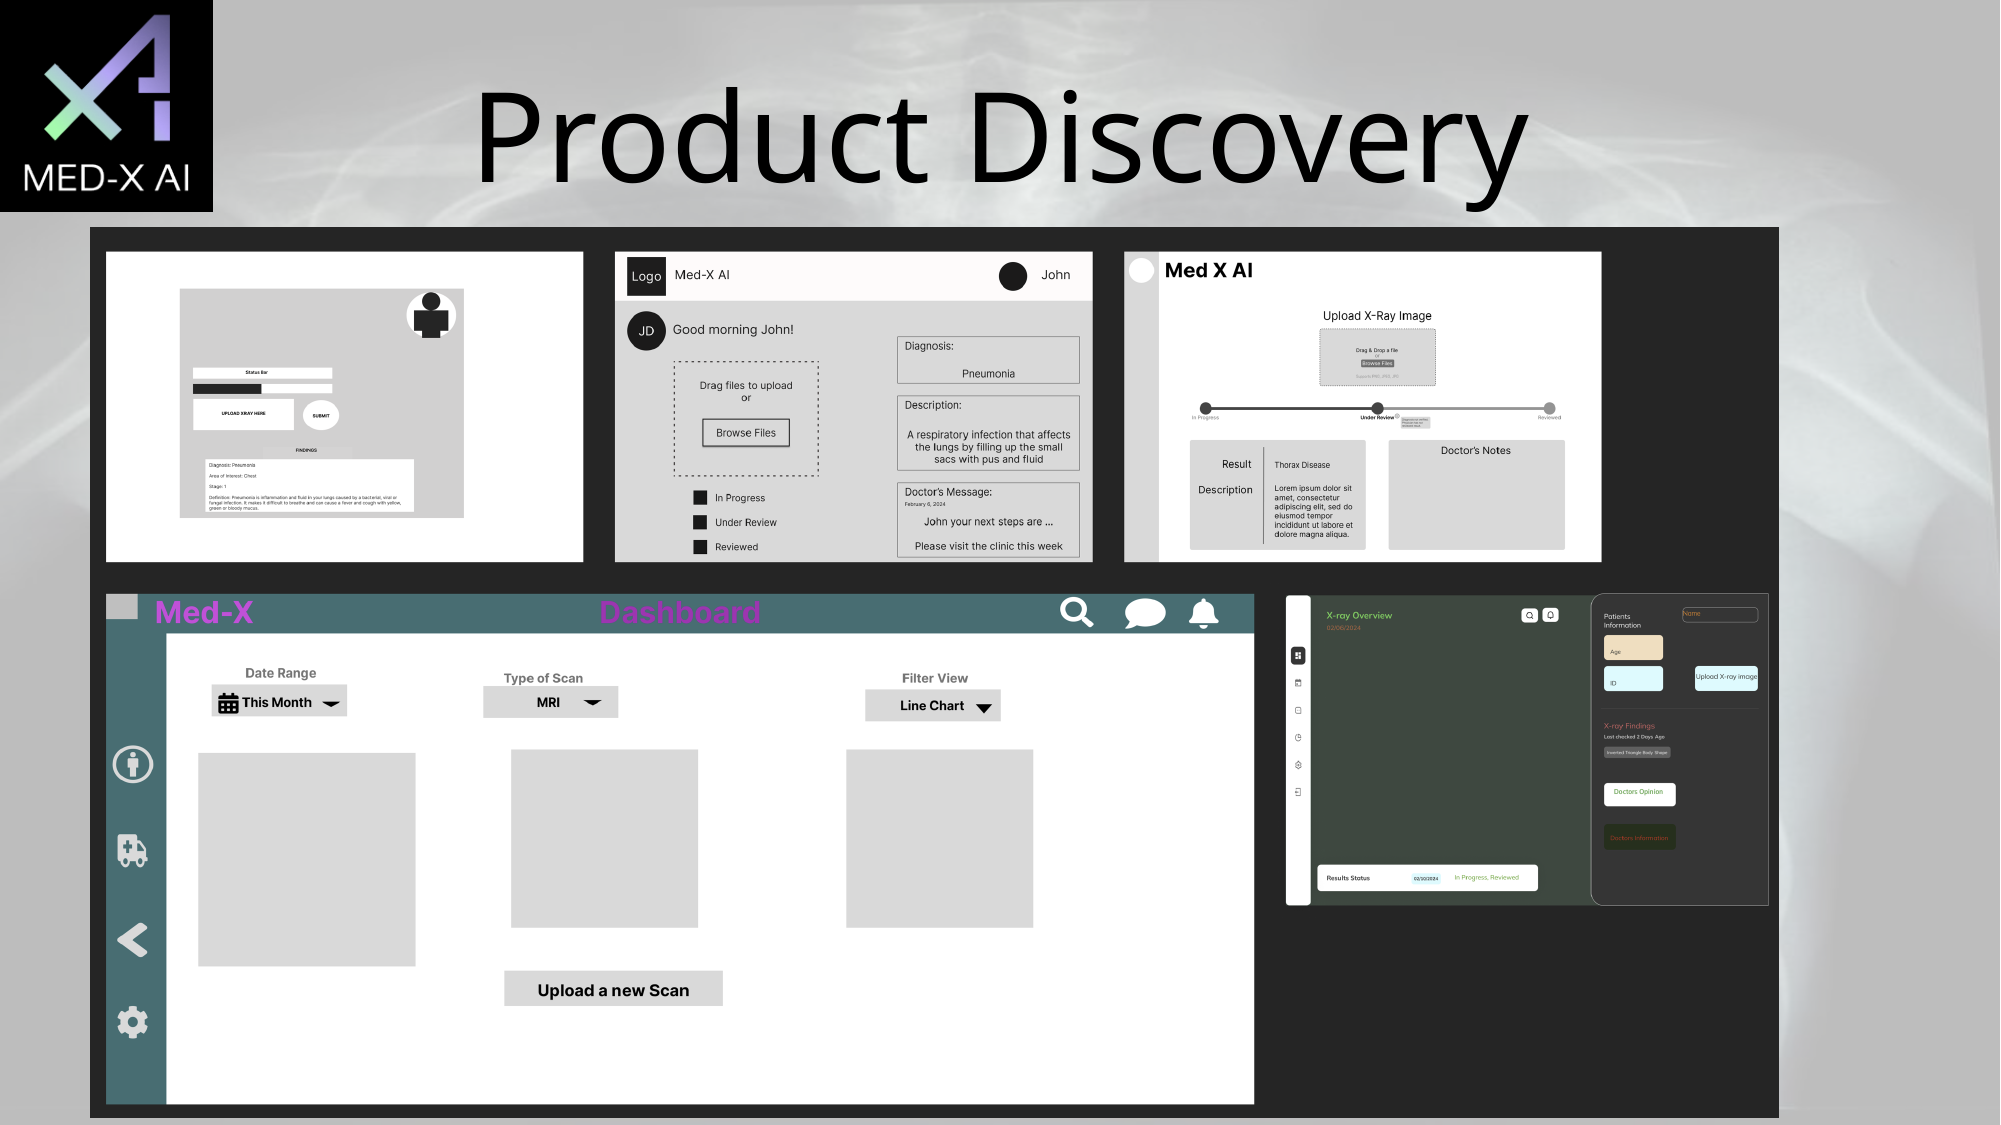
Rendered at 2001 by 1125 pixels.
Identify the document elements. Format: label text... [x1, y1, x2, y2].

picture [90, 227, 1779, 1119]
picture [0, 0, 214, 213]
text_box Product Discovery [213, 49, 1787, 215]
